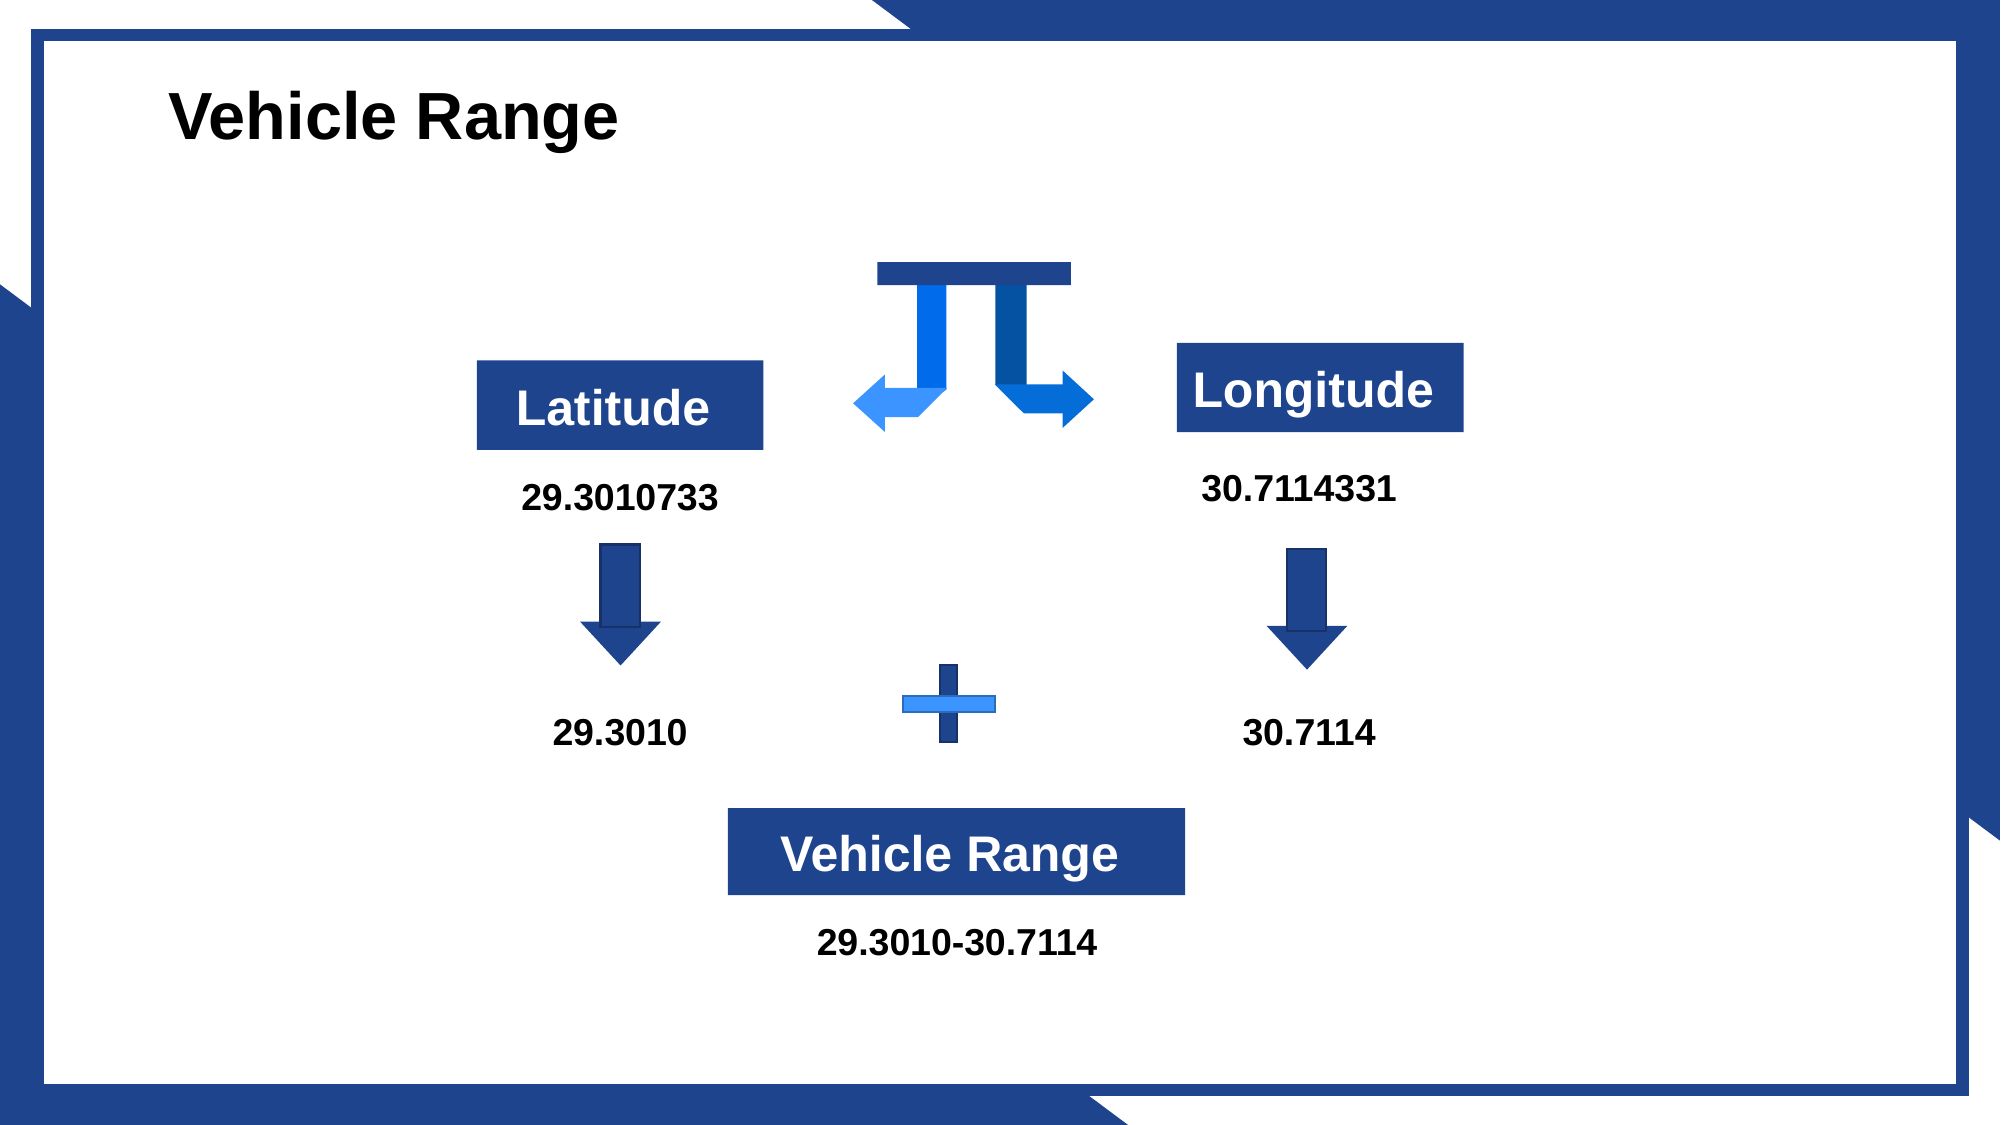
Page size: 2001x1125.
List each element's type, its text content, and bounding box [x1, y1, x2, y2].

text_box 29.3010-30.7114 [802, 910, 1113, 1016]
text_box Longitude [1176, 342, 1465, 433]
text_box 30.7114331 [1186, 456, 1412, 517]
text_box 29.3010733 [506, 465, 734, 526]
text_box Vehicle Range [153, 65, 1343, 161]
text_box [580, 544, 661, 666]
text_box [902, 665, 995, 743]
text_box Vehicle Range [727, 807, 1186, 896]
text_box 29.3010 [537, 700, 703, 761]
text_box Latitude [476, 359, 764, 451]
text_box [1266, 548, 1348, 670]
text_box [853, 262, 1098, 687]
text_box 30.7114 [1227, 700, 1391, 761]
